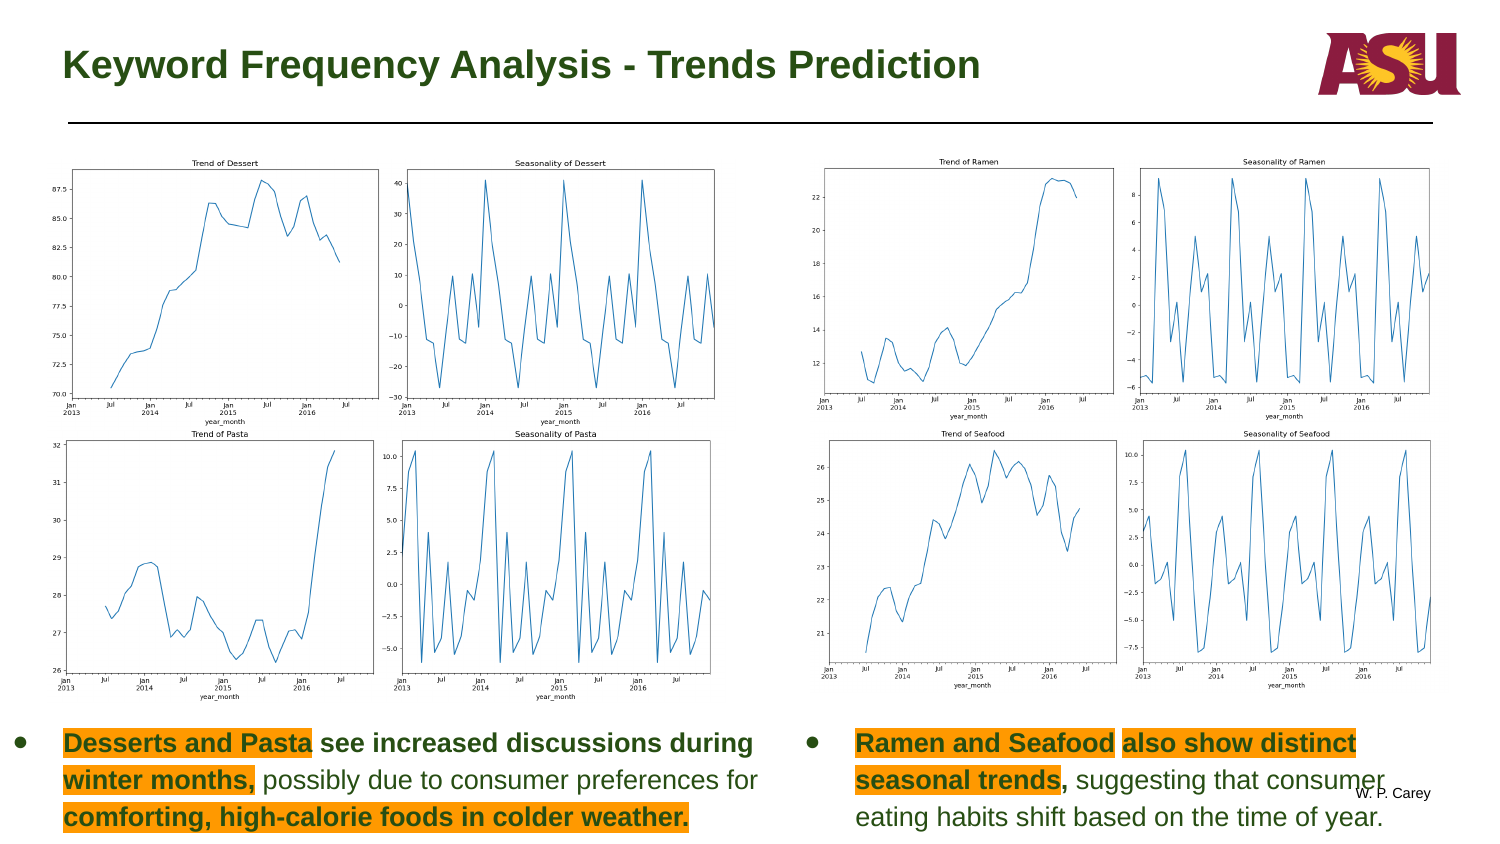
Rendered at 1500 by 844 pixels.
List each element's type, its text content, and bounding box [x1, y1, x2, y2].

title Keyword Frequency Analysis - Trends Prediction [51, 27, 1449, 122]
text_box Ramen and Seafood also show distinct seasonal trends, suggesting that consumer eating habits shift based on the time of year. [765, 705, 1454, 844]
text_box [47, 159, 736, 703]
picture [1449, 33, 1461, 95]
text_box Desserts and Pasta see increased discussions during winter months, possibly due to consumer preferences for comforting, high-calorie foods in colder weather. [0, 705, 765, 844]
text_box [810, 159, 1450, 693]
